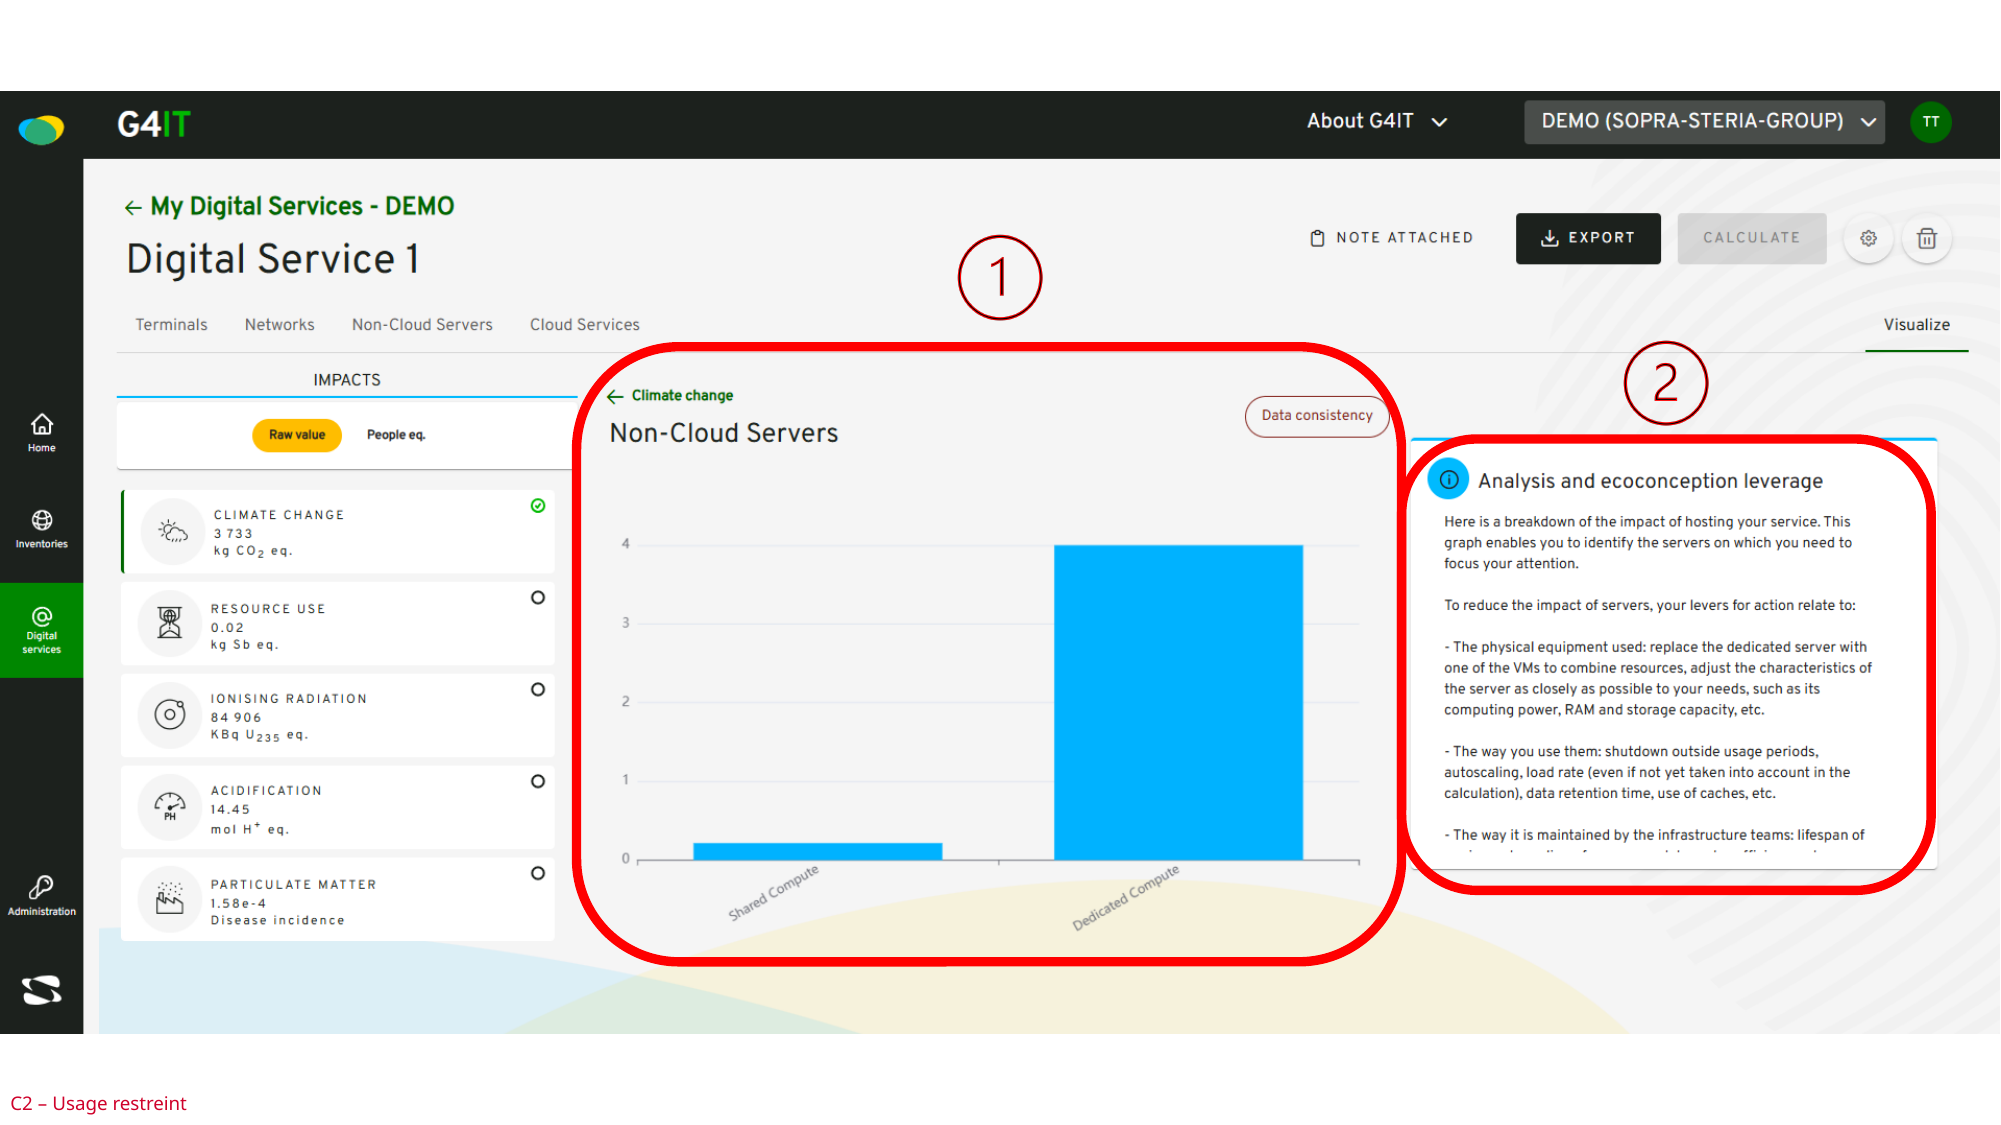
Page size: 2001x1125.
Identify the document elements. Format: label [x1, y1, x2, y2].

picture [0, 91, 2000, 1034]
